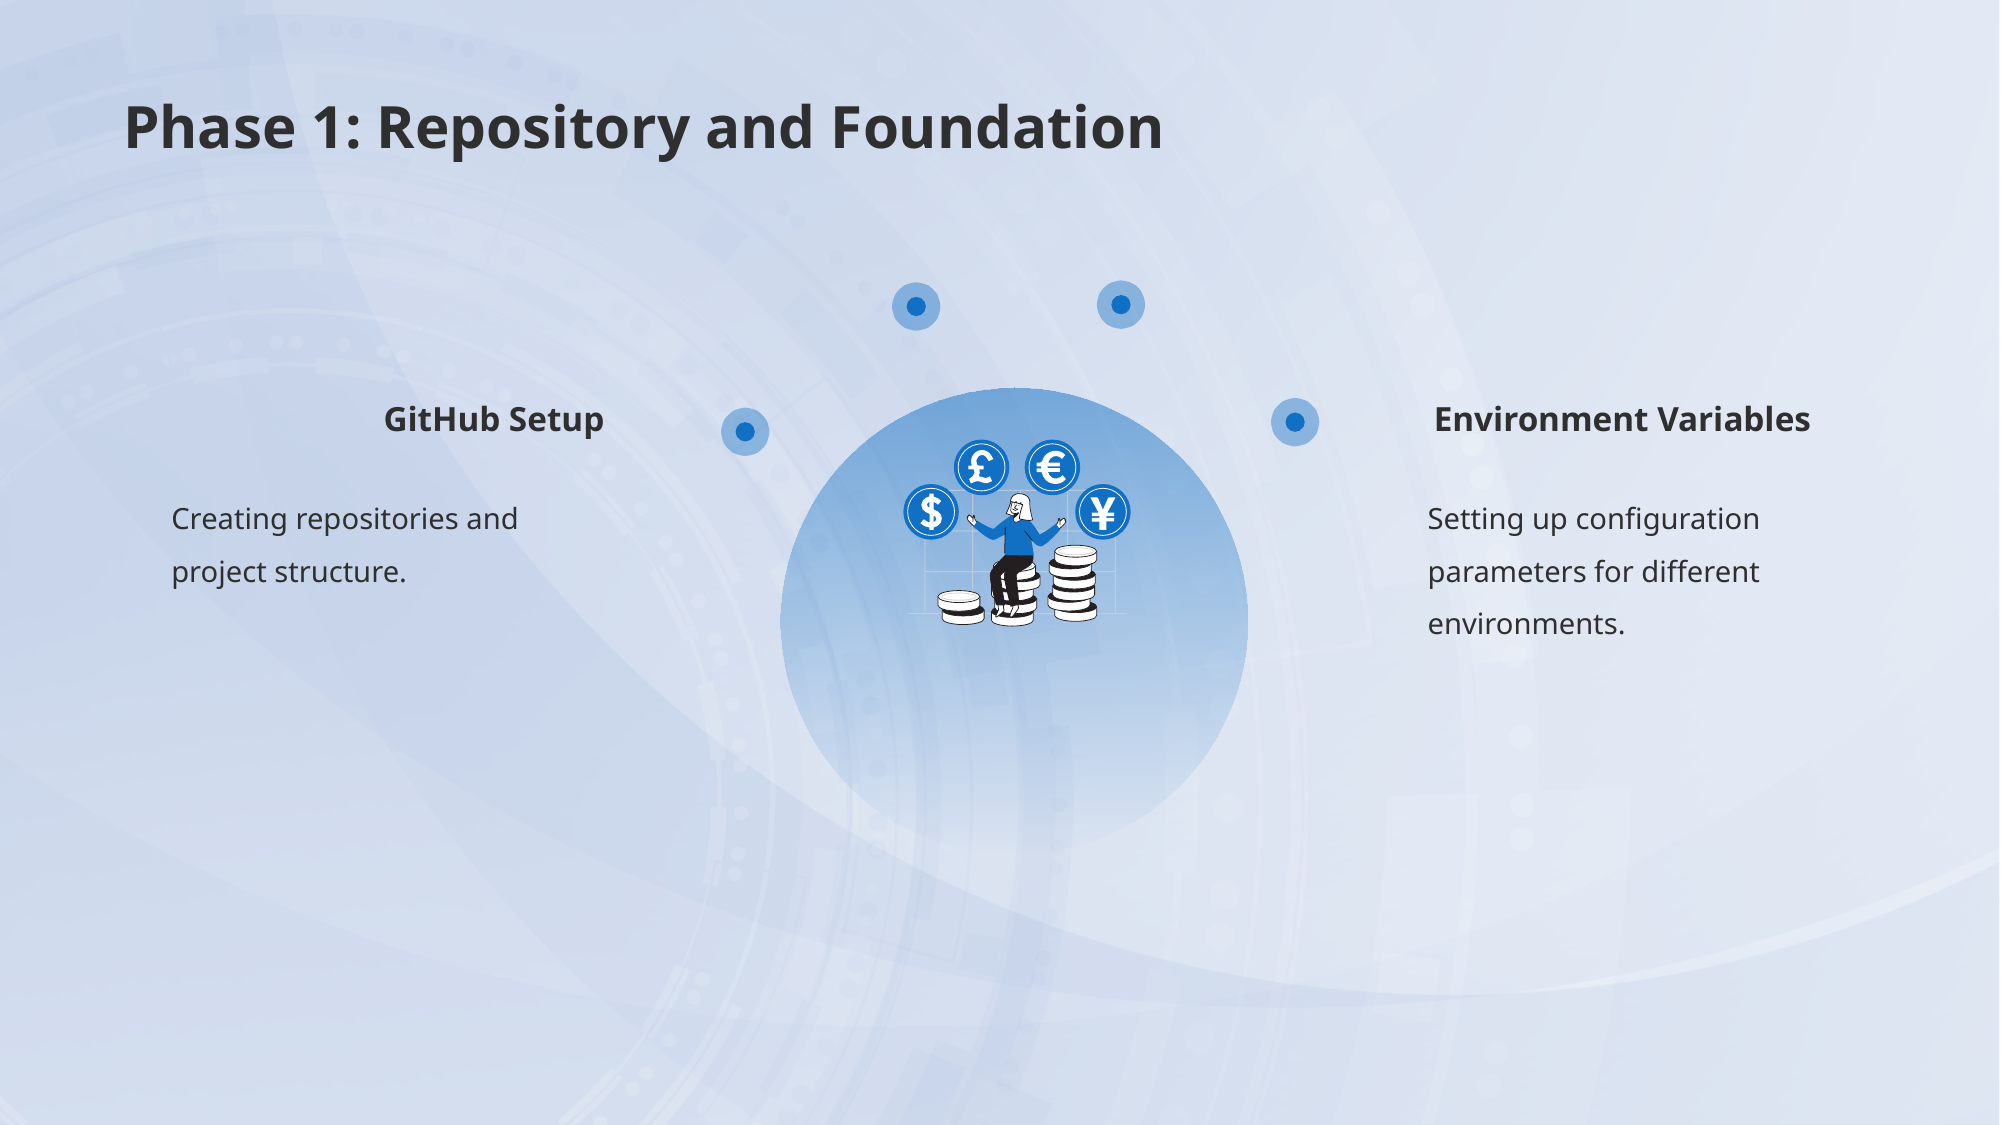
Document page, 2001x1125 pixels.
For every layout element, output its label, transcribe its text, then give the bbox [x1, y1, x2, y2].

text_box Creating repositories and project structure. [156, 475, 620, 596]
text_box [1285, 412, 1305, 432]
text_box [1111, 295, 1131, 315]
text_box [719, 322, 1317, 920]
text_box [685, 293, 1353, 961]
text_box [735, 422, 755, 442]
text_box Setting up configuration parameters for different environments. [1412, 475, 1856, 648]
text_box Environment Variables [1418, 390, 1856, 446]
text_box GitHub Setup [176, 390, 620, 446]
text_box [903, 439, 1131, 627]
title Phase 1: Repository and Foundation [108, 0, 1890, 169]
text_box [906, 296, 926, 317]
